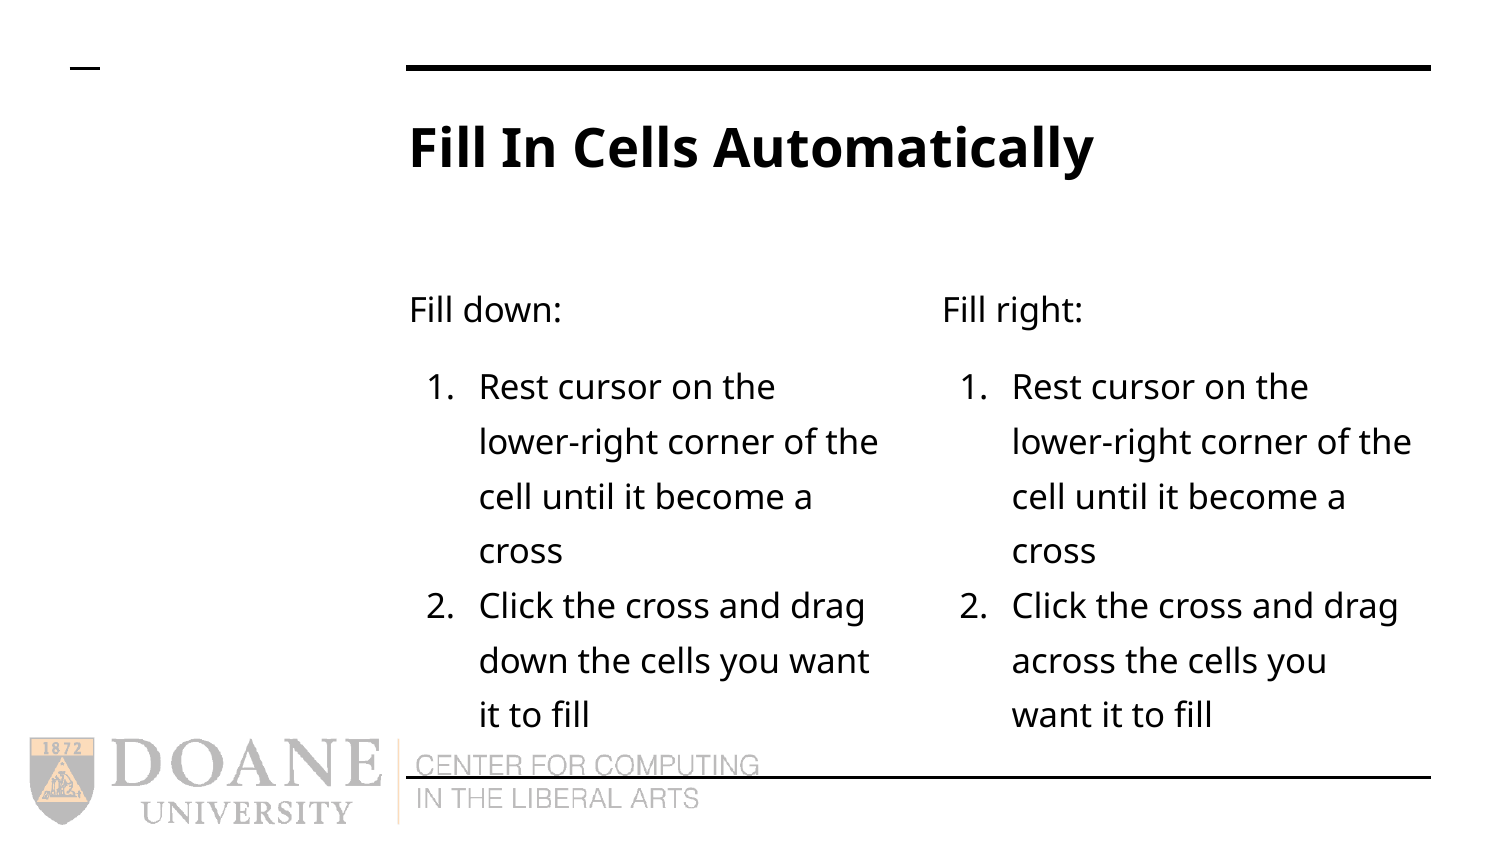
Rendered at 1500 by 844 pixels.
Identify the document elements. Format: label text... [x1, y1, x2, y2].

title Fill In Cells Automatically [393, 94, 1431, 199]
list Fill down: Rest cursor on the lower-right corner of the cell until it become a cross Click the cross and drag down the cells you want it to fill [393, 262, 898, 756]
list Fill right: Rest cursor on the lower-right corner of the cell until it become a cross Click the cross and drag across the cells you want it to fill [926, 262, 1431, 756]
